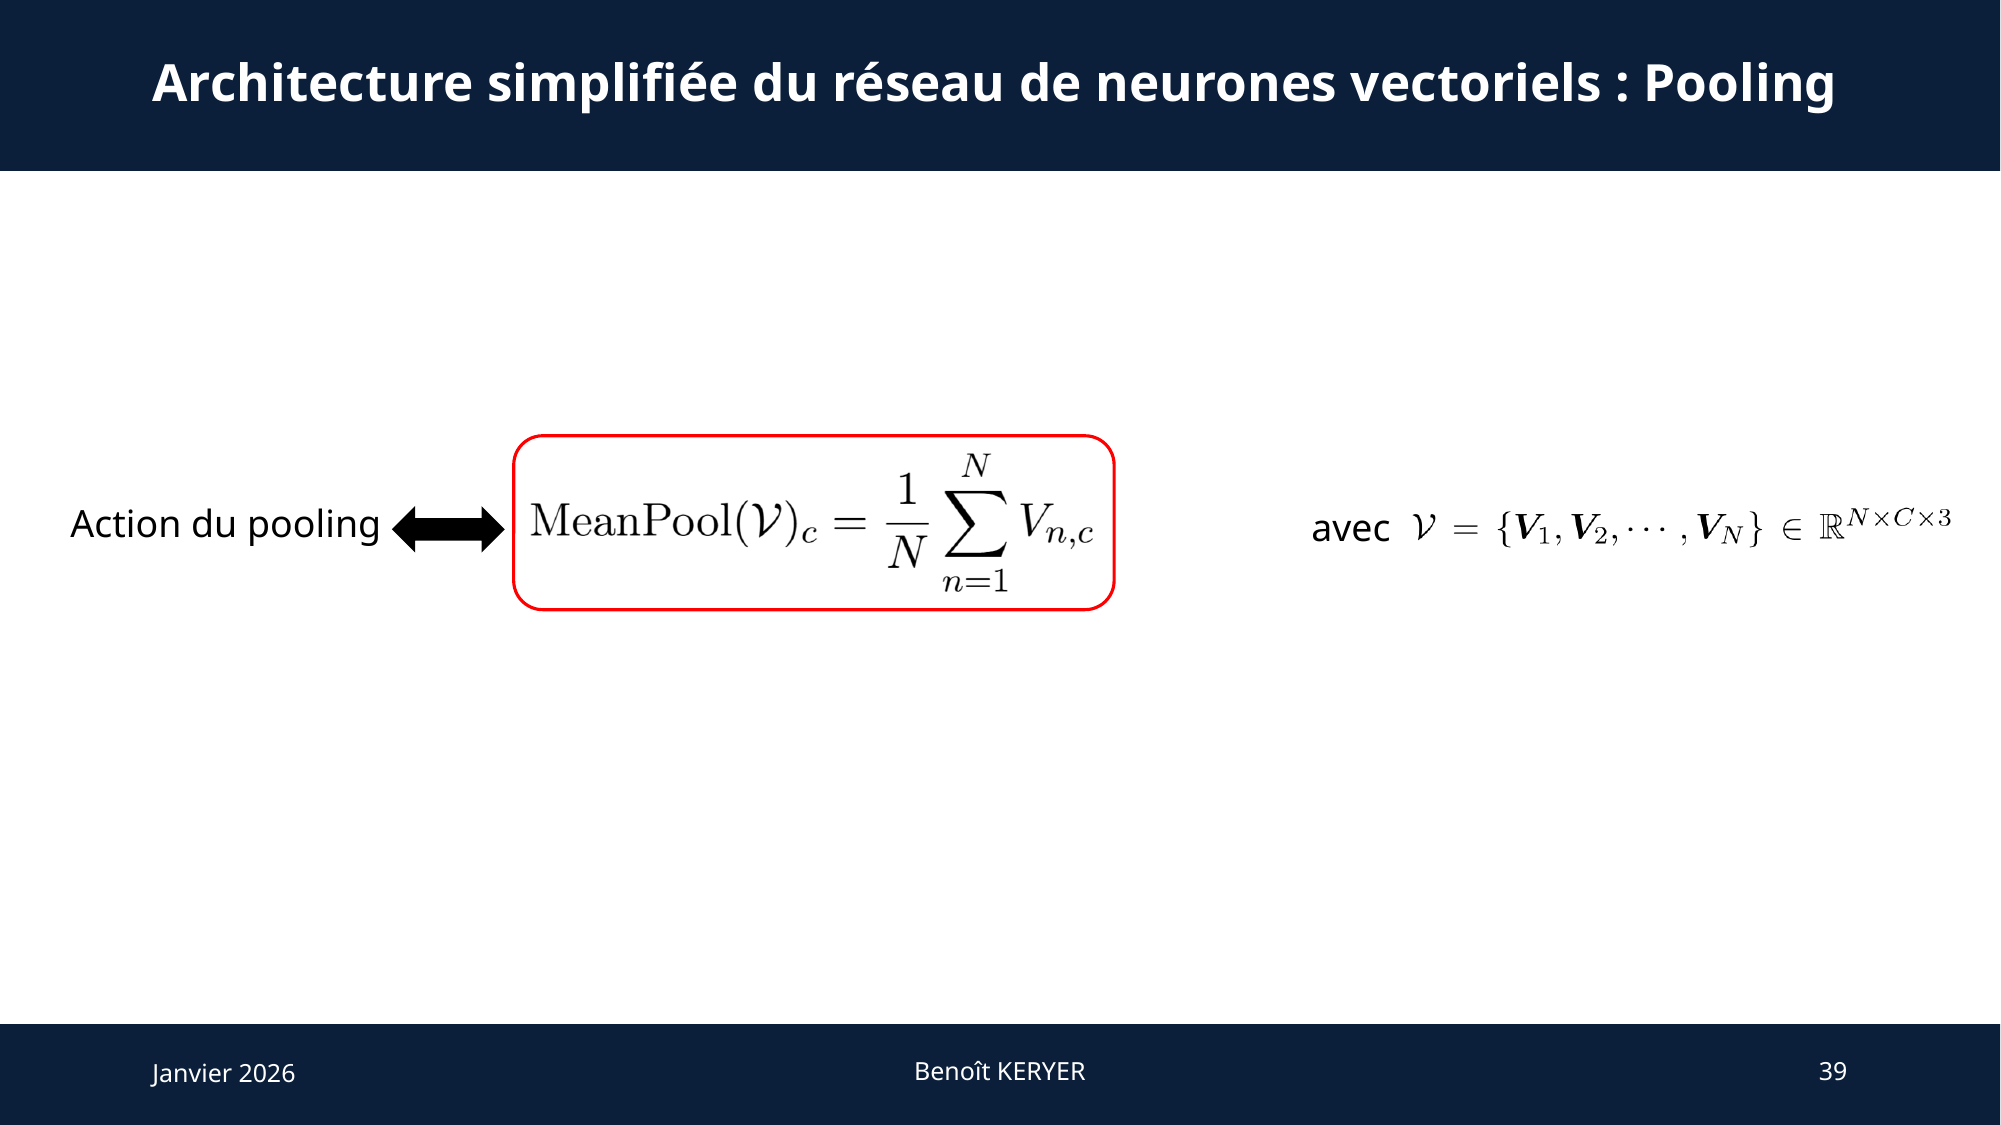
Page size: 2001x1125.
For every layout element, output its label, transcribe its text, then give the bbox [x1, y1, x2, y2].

footer Benoît KERYER [662, 1042, 1338, 1103]
picture [527, 448, 1094, 611]
text_box avec [1296, 496, 1406, 556]
text_box [391, 506, 505, 553]
title Architecture simplifiée du réseau de neurones vectoriels : Pooling [137, 22, 1863, 147]
text_box Action du pooling [55, 492, 397, 552]
text_box [512, 434, 1116, 610]
slide_number 39 [1412, 1042, 1863, 1103]
slide_number Janvier 2026 [137, 1042, 588, 1103]
picture [1404, 503, 1952, 550]
